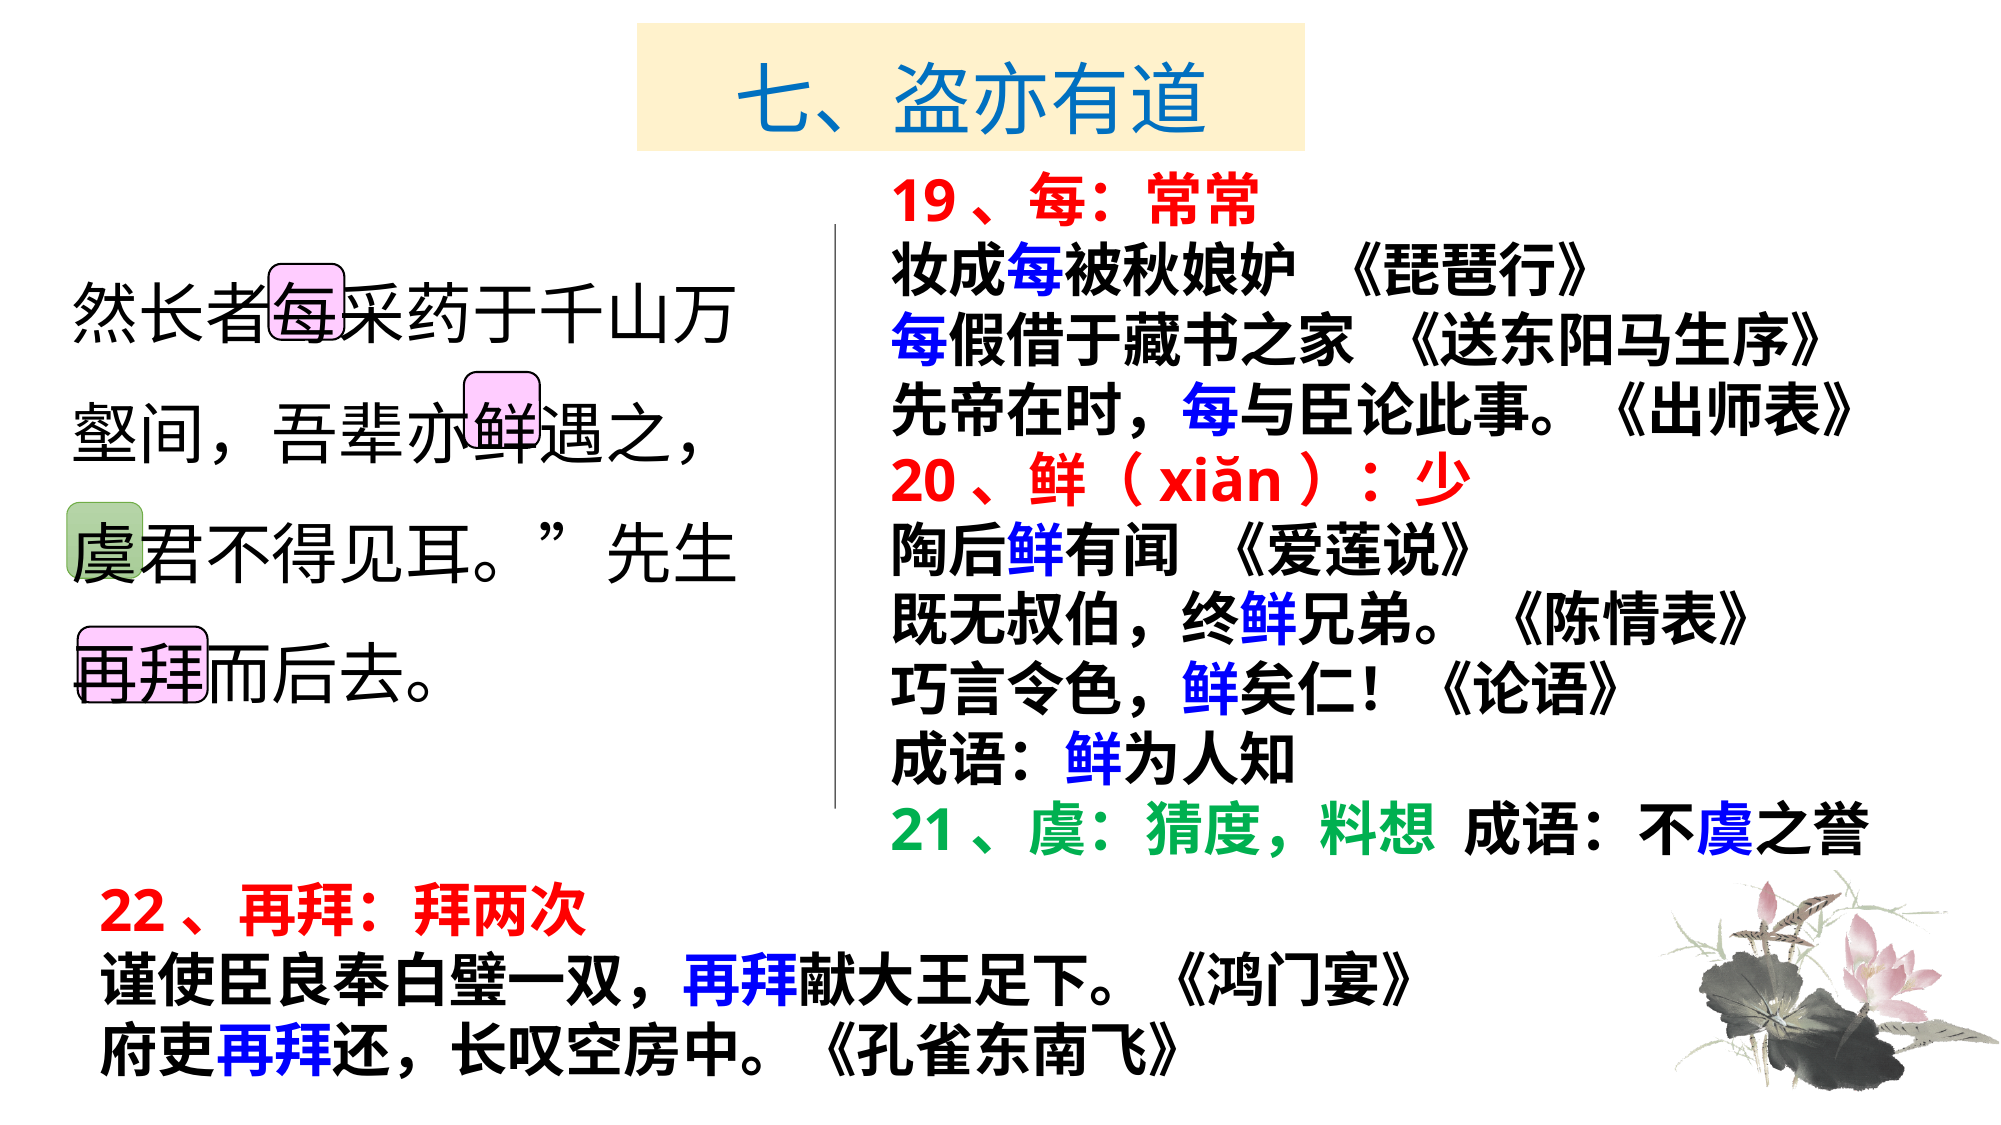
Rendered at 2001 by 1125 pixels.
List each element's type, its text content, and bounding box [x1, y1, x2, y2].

text_box 19、每：常常 妆成每被秋娘妒 《琵琶行》 每假借于藏书之家 《送东阳马生序》 先帝在时，每与臣论此事。《出师表》 20、鲜（xiăn）：少 陶后鲜有闻 《爱莲说》 既无叔伯，终鲜兄弟。 《陈情表》 巧言令色，鲜矣仁！《论语》 成语：鲜为人知 21、虞：猜度，料想 成语：不虞之誉 [875, 155, 1980, 870]
text_box 22、再拜：拜两次 谨使臣良奉白璧一双，再拜献大王足下。《鸿门宴》 府吏再拜还，长叹空房中。《孔雀东南飞》 [84, 865, 1709, 1091]
list 然长者每采药于千山万壑间，吾辈亦鲜遇之，虞君不得见耳。”先生再拜而后去。 [19, 224, 798, 1061]
picture [1657, 850, 2000, 1125]
title 七、盗亦有道 [636, 22, 1306, 152]
